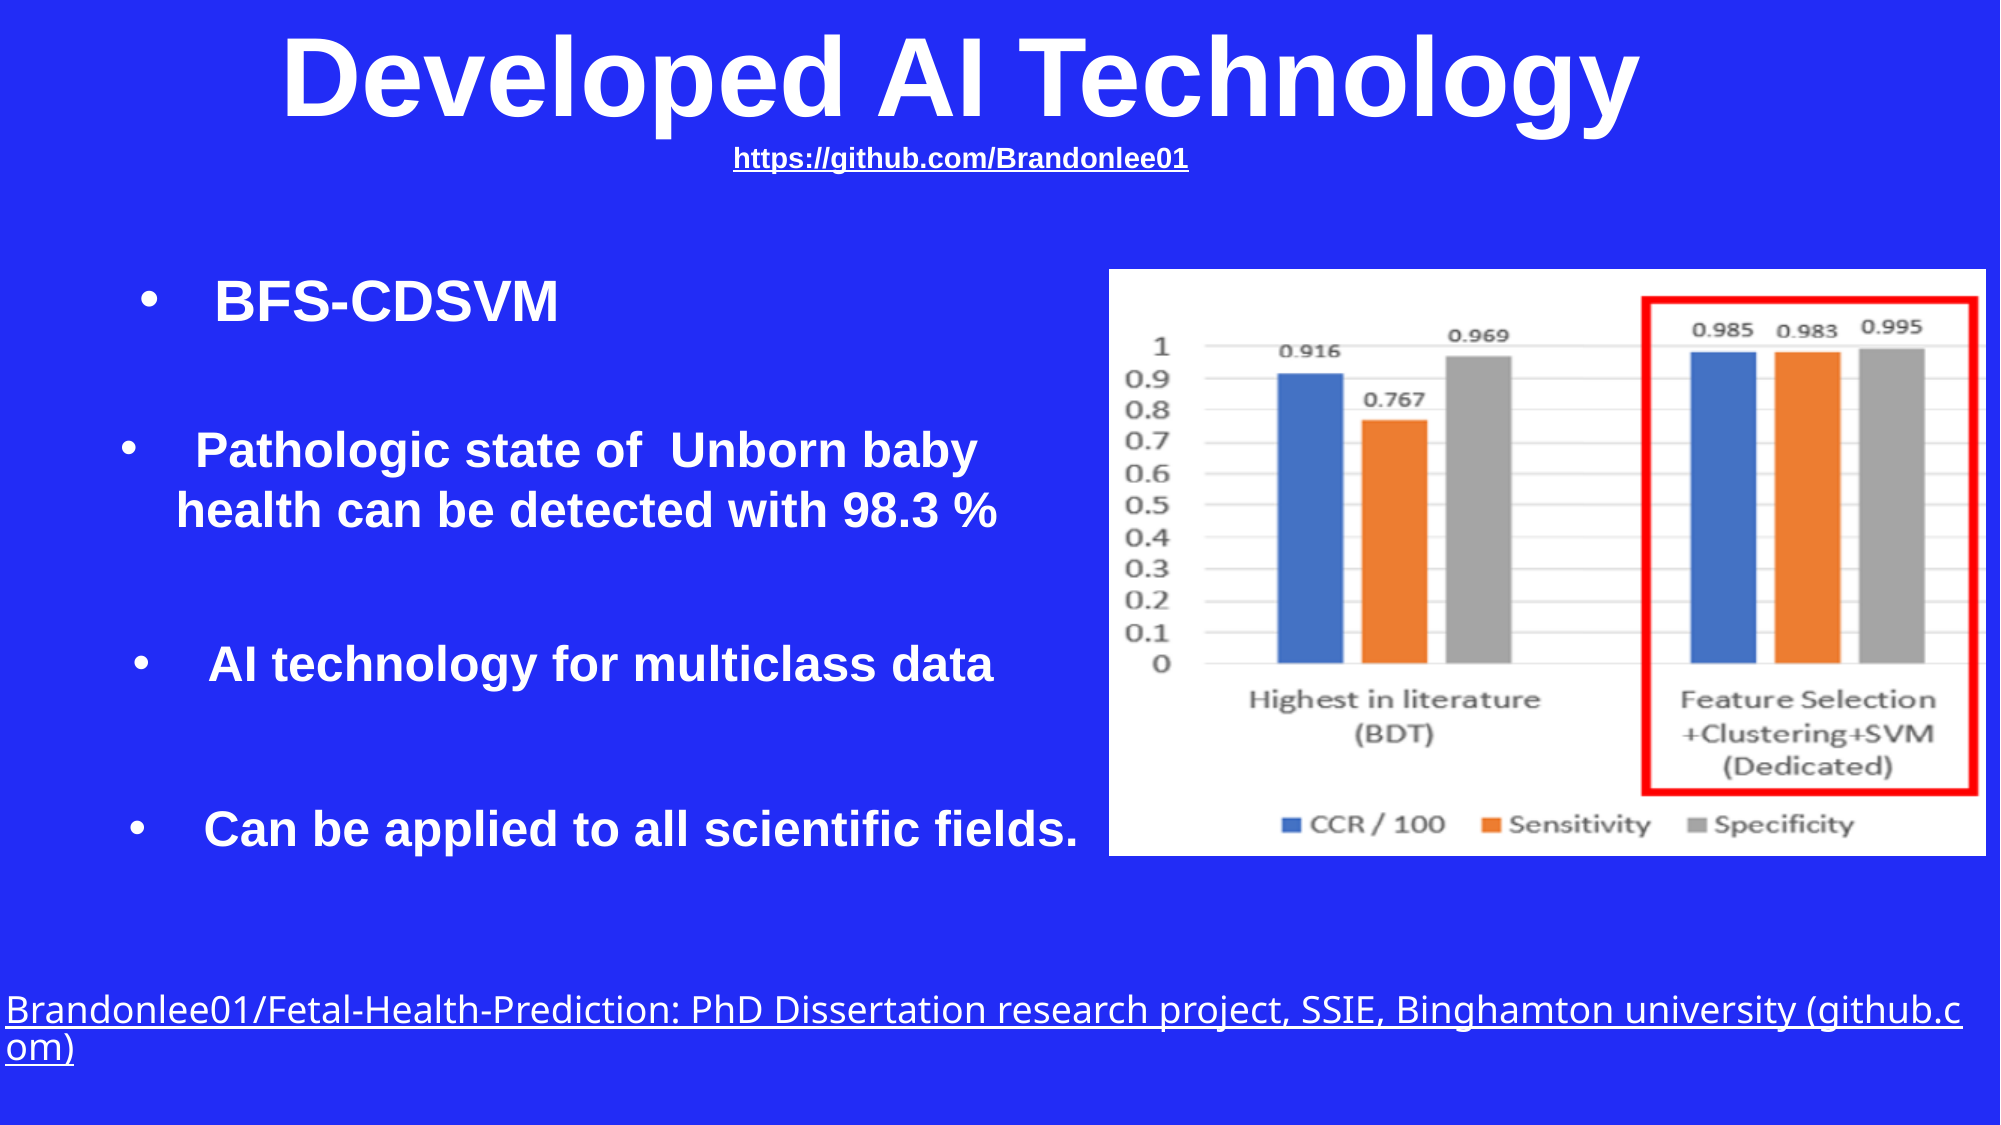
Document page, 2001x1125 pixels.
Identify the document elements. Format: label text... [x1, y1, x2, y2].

text_box AI technology for multiclass data [46, 601, 1081, 723]
text_box Brandonlee01/Fetal-Health-Prediction: PhD Dissertation research project, SSIE, Binghamton university (github.com) [0, 907, 1991, 1070]
text_box Can be applied to all scientific fields. [99, 766, 1110, 888]
text_box BFS-CDSVM [99, 237, 601, 359]
picture [1109, 269, 1986, 856]
text_box Developed AI Technology https://github.com/Brandonlee01 [211, 17, 1712, 61]
text_box Pathologic state of Unborn baby health can be detected with 98.3 % [46, 417, 1081, 539]
